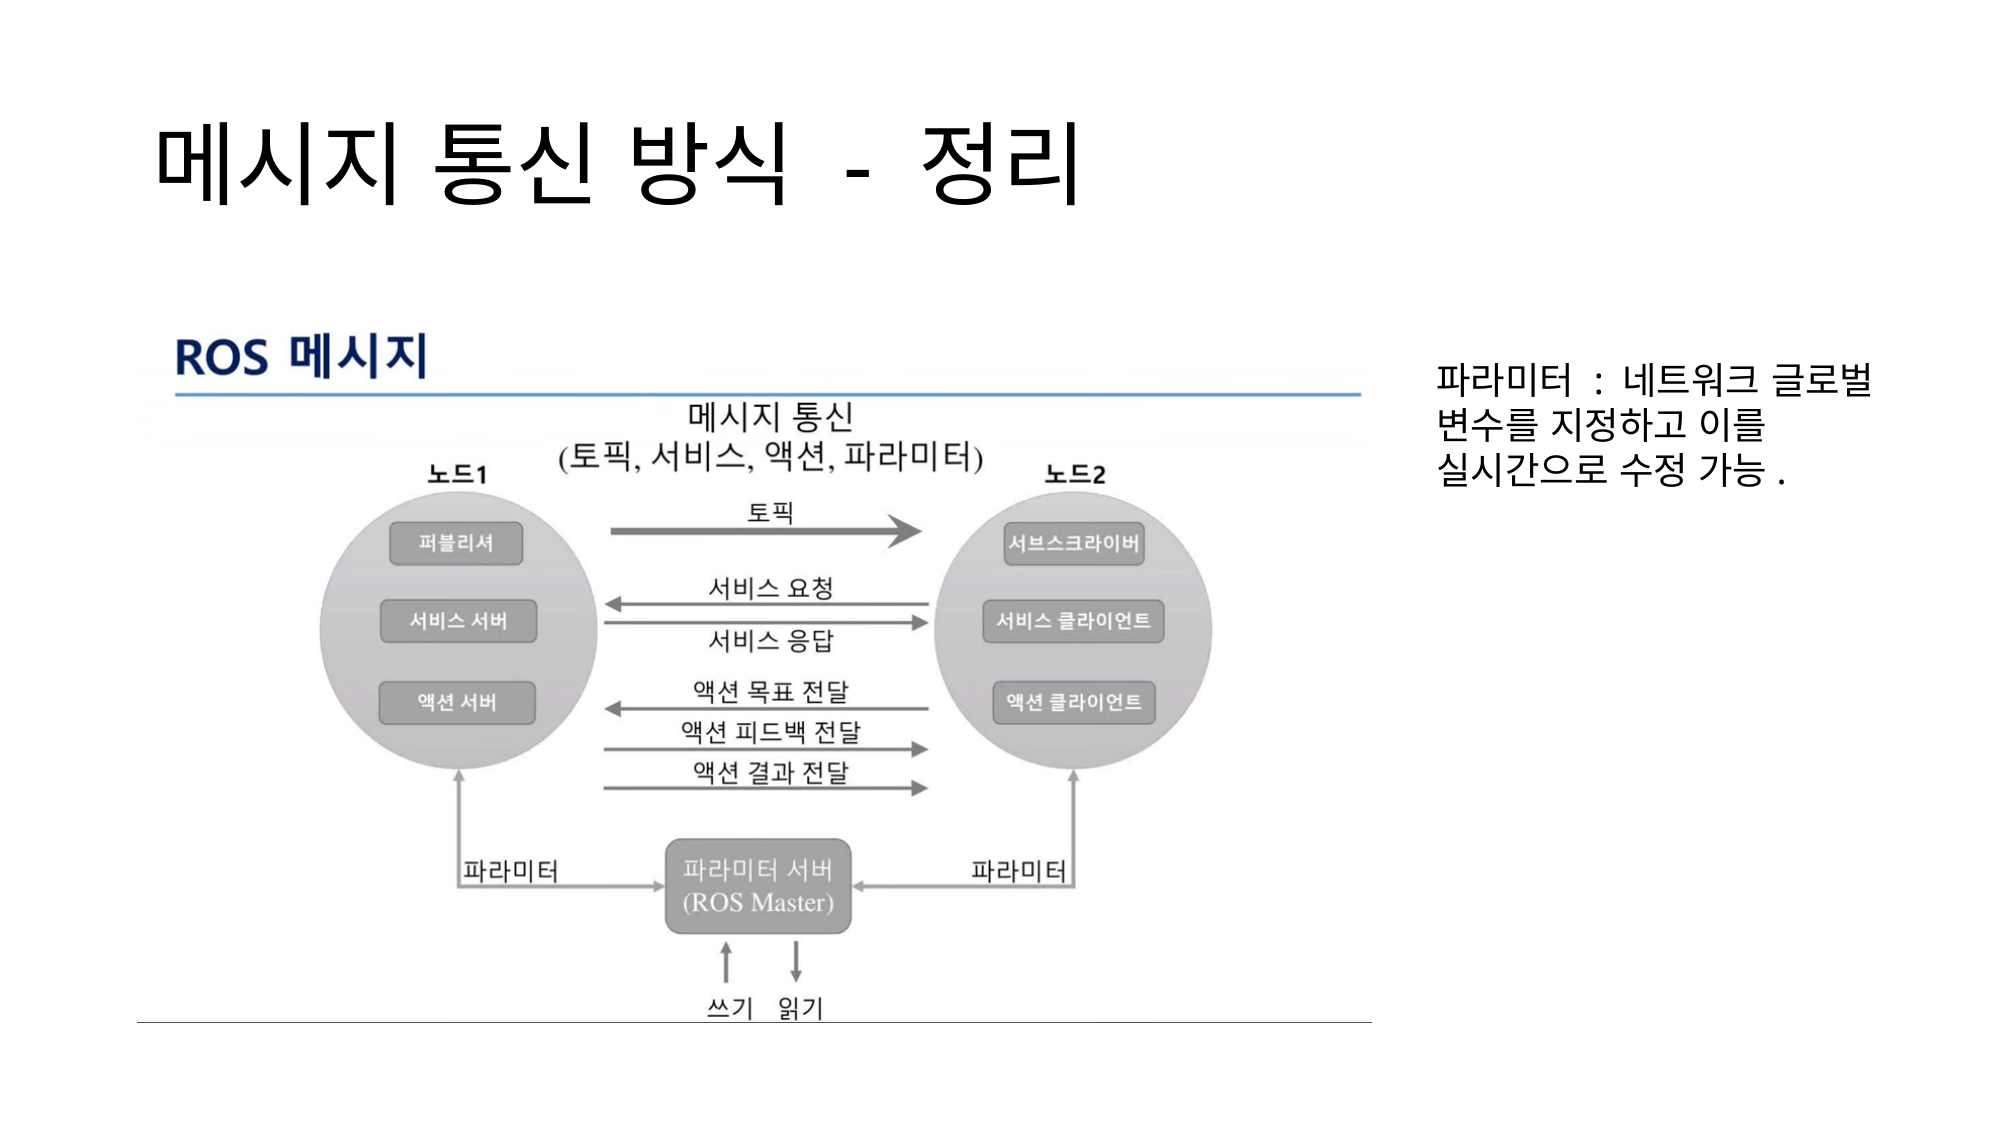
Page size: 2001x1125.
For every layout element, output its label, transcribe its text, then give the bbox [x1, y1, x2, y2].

title 메시지 통신 방식 - 정리 [137, 59, 1863, 278]
text_box 파라미터 : 네트워크 글로벌 변수를 지정하고 이를 실시간으로 수정 가능. [1421, 349, 1910, 500]
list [137, 309, 1372, 1023]
